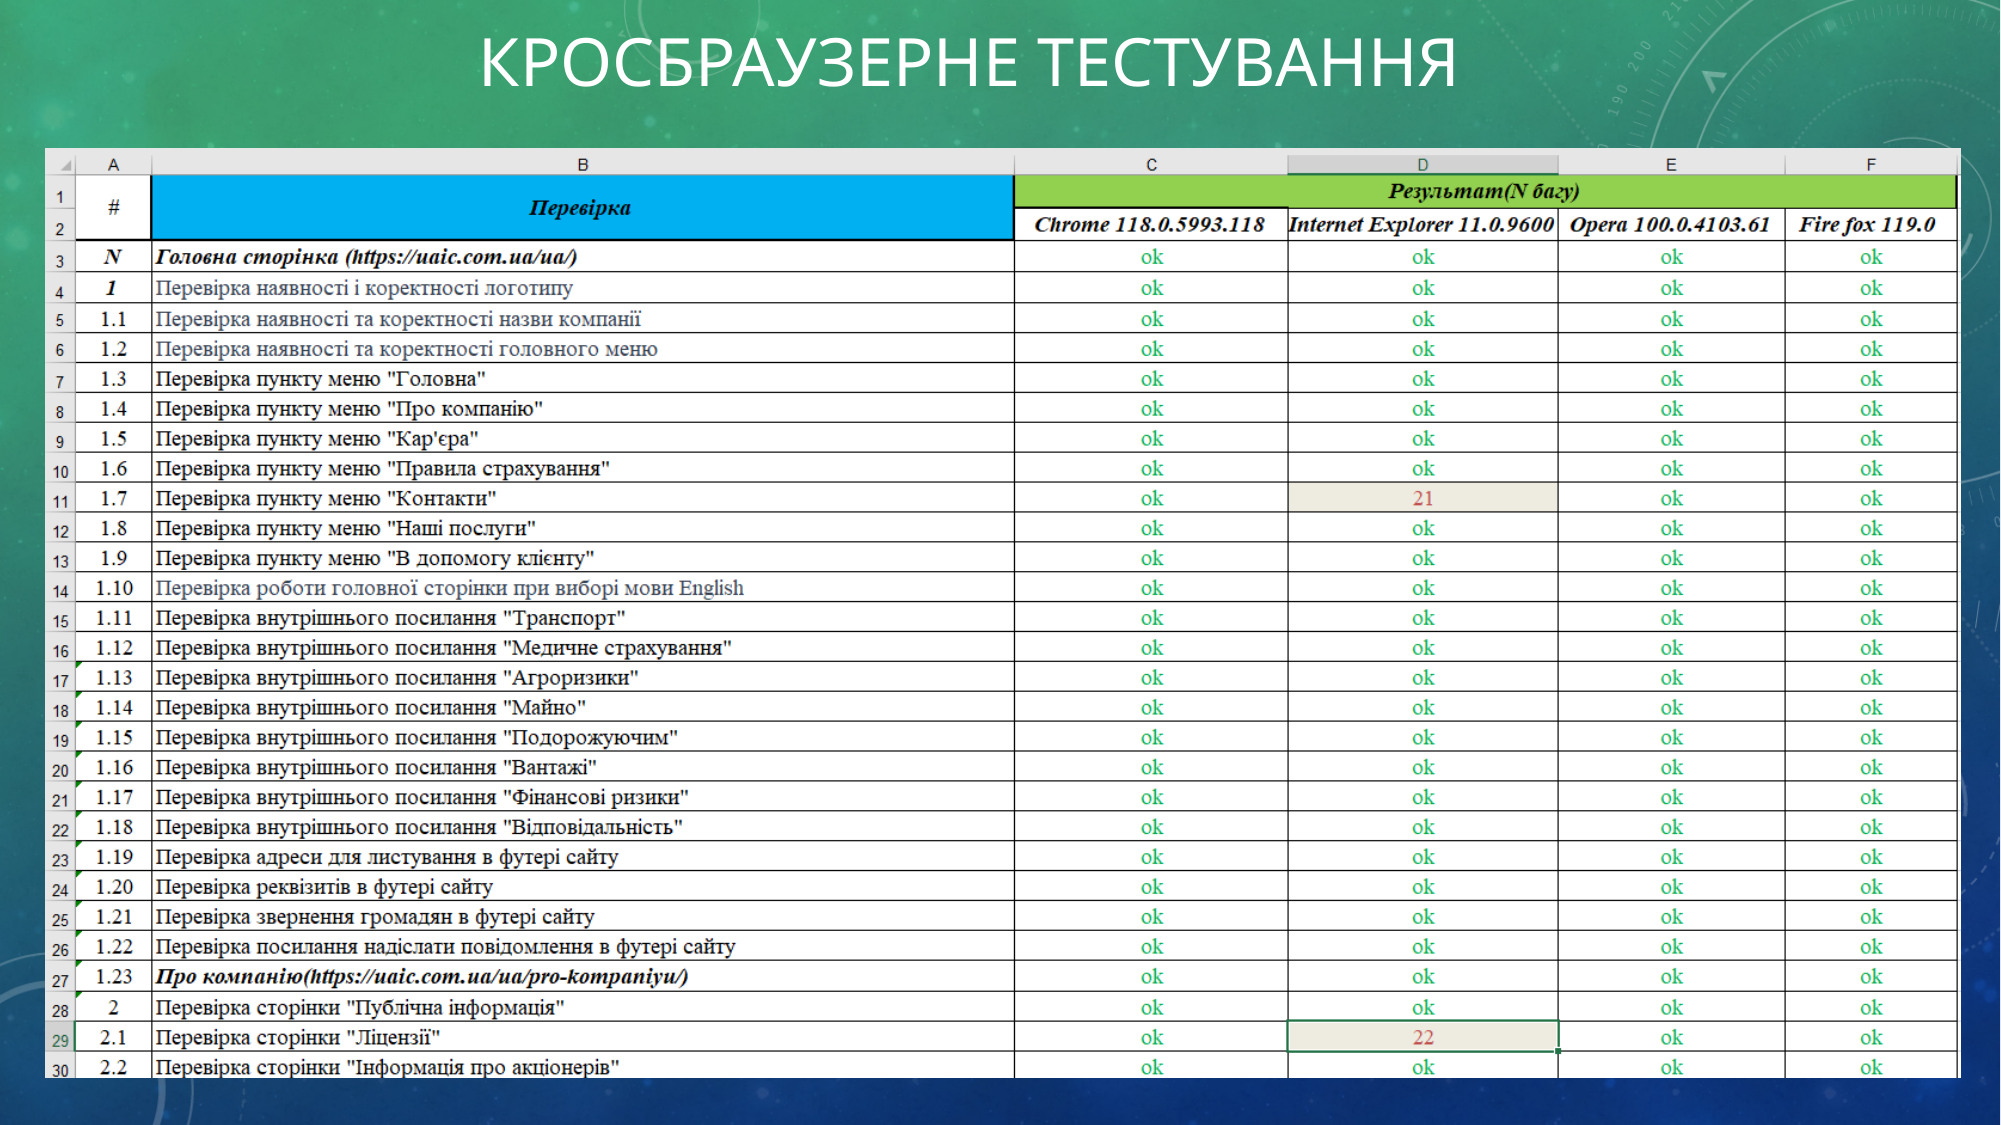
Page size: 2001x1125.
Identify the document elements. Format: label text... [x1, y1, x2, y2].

title Кросбраузерне тестування [151, 26, 1789, 93]
picture [0, 0, 2001, 1125]
